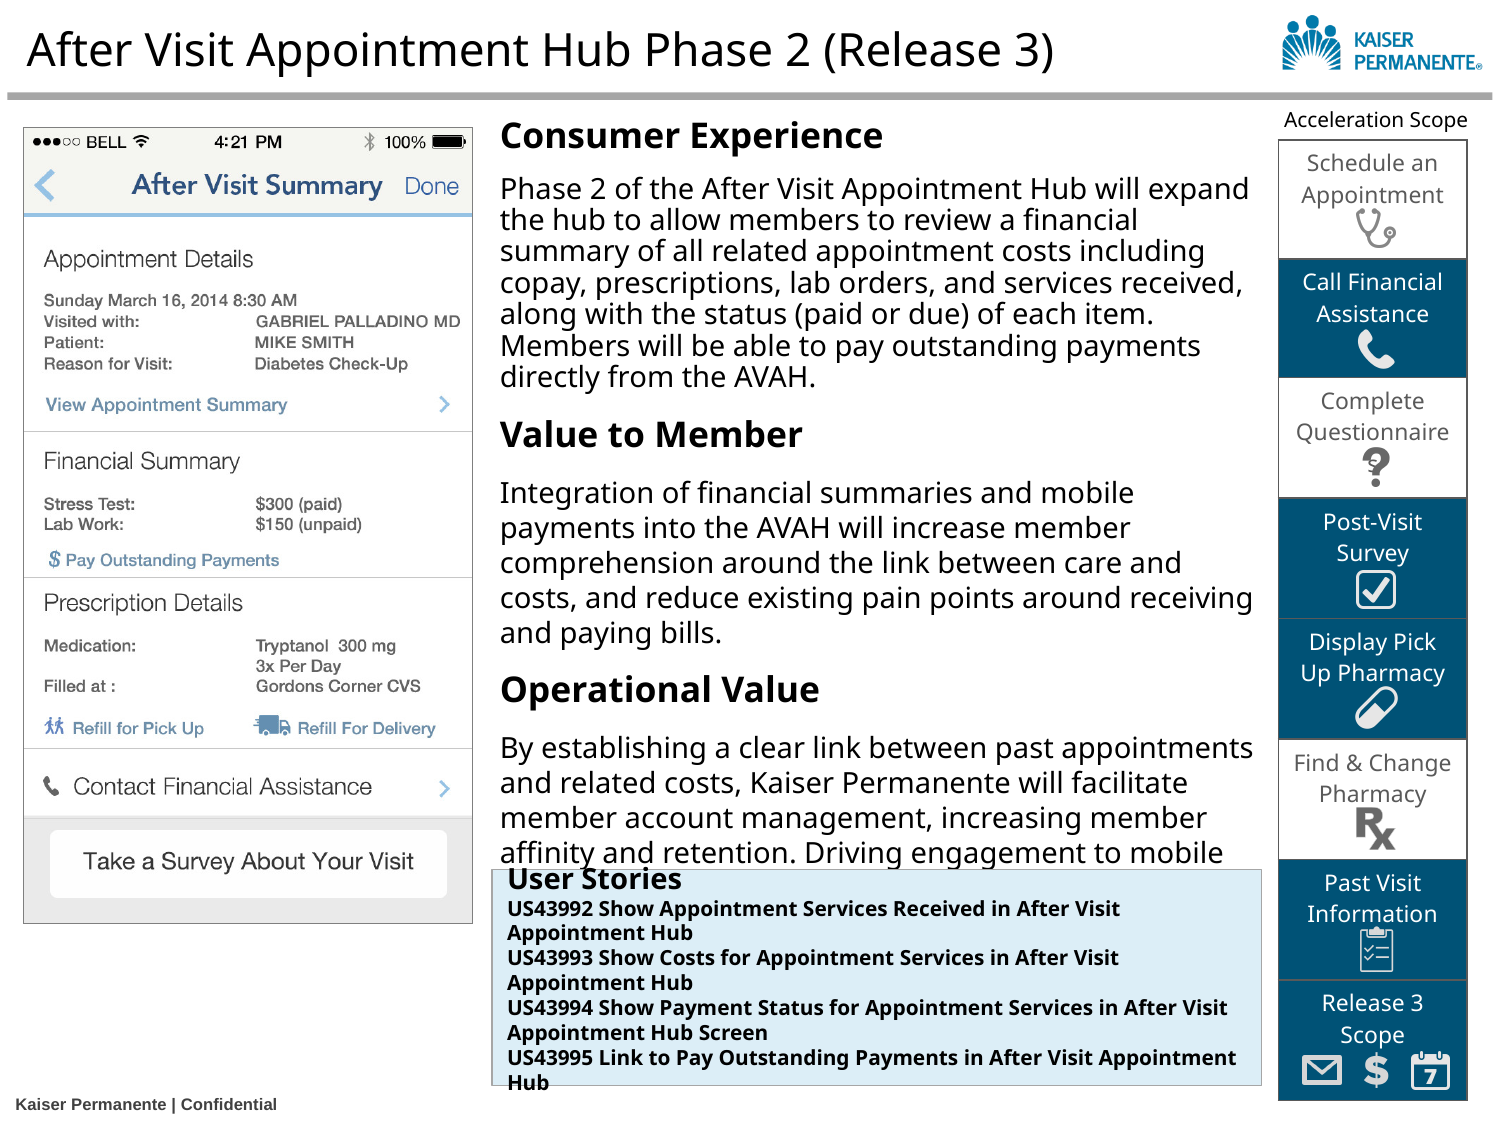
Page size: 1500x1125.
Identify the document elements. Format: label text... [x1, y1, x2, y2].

picture [1356, 208, 1396, 249]
picture [23, 127, 473, 925]
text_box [1302, 1050, 1450, 1090]
table_cell Display Pick Up Pharmacy [1279, 619, 1466, 738]
table_header Schedule an Appointment [1279, 141, 1466, 258]
picture [1359, 330, 1394, 368]
table_cell Past Visit Information [1279, 860, 1466, 979]
table_cell Find & Change Pharmacy [1279, 740, 1466, 859]
text_box Acceleration Scope [1281, 106, 1471, 132]
picture [1353, 444, 1399, 490]
picture [1357, 571, 1395, 608]
picture [1356, 687, 1397, 728]
picture [1264, 0, 1500, 91]
picture [1367, 927, 1386, 937]
text_box User Stories US43992 Show Appointment Services Received in After Visit Appointment Hub US43993 Show Costs for Appointment Services in After Visit Appointment Hub US43994 Show Payment Status for Appointment Services in After Visit Appointment Hub Screen US43995 Link to Pay Outstanding Payments in After Visit Appointment Hub [492, 869, 1262, 1086]
picture [1356, 807, 1397, 850]
table_cell Call Financial Assistance [1279, 260, 1466, 377]
table_cell Release 3 Scope [1279, 981, 1466, 1100]
table_cell Complete Questionnaires [1279, 378, 1466, 497]
table_cell Post-Visit Survey [1279, 499, 1466, 618]
text_box Consumer Experience Phase 2 of the After Visit Appointment Hub will expand the hub to allow members to review a financial summary of all related appointment costs including copay, prescriptions, lab orders, and services received, along with the status (paid or due) of each item. Members will be able to pay outstanding payments directly from the AVAH. Value to Member Integration of financial summaries and mobile payments into the AVAH will increase member comprehension around the link between care and costs, and reduce existing pain points around receiving and paying bills. Operational Value By establishing a clear link between past appointments and related costs, Kaiser Permanente will facilitate member account management, increasing member affinity and retention. Driving engagement to mobile payments will likely result in more payments made overall. [499, 113, 1263, 940]
title After Visit Appointment Hub Phase 2 (Release 3) [26, 8, 1270, 88]
